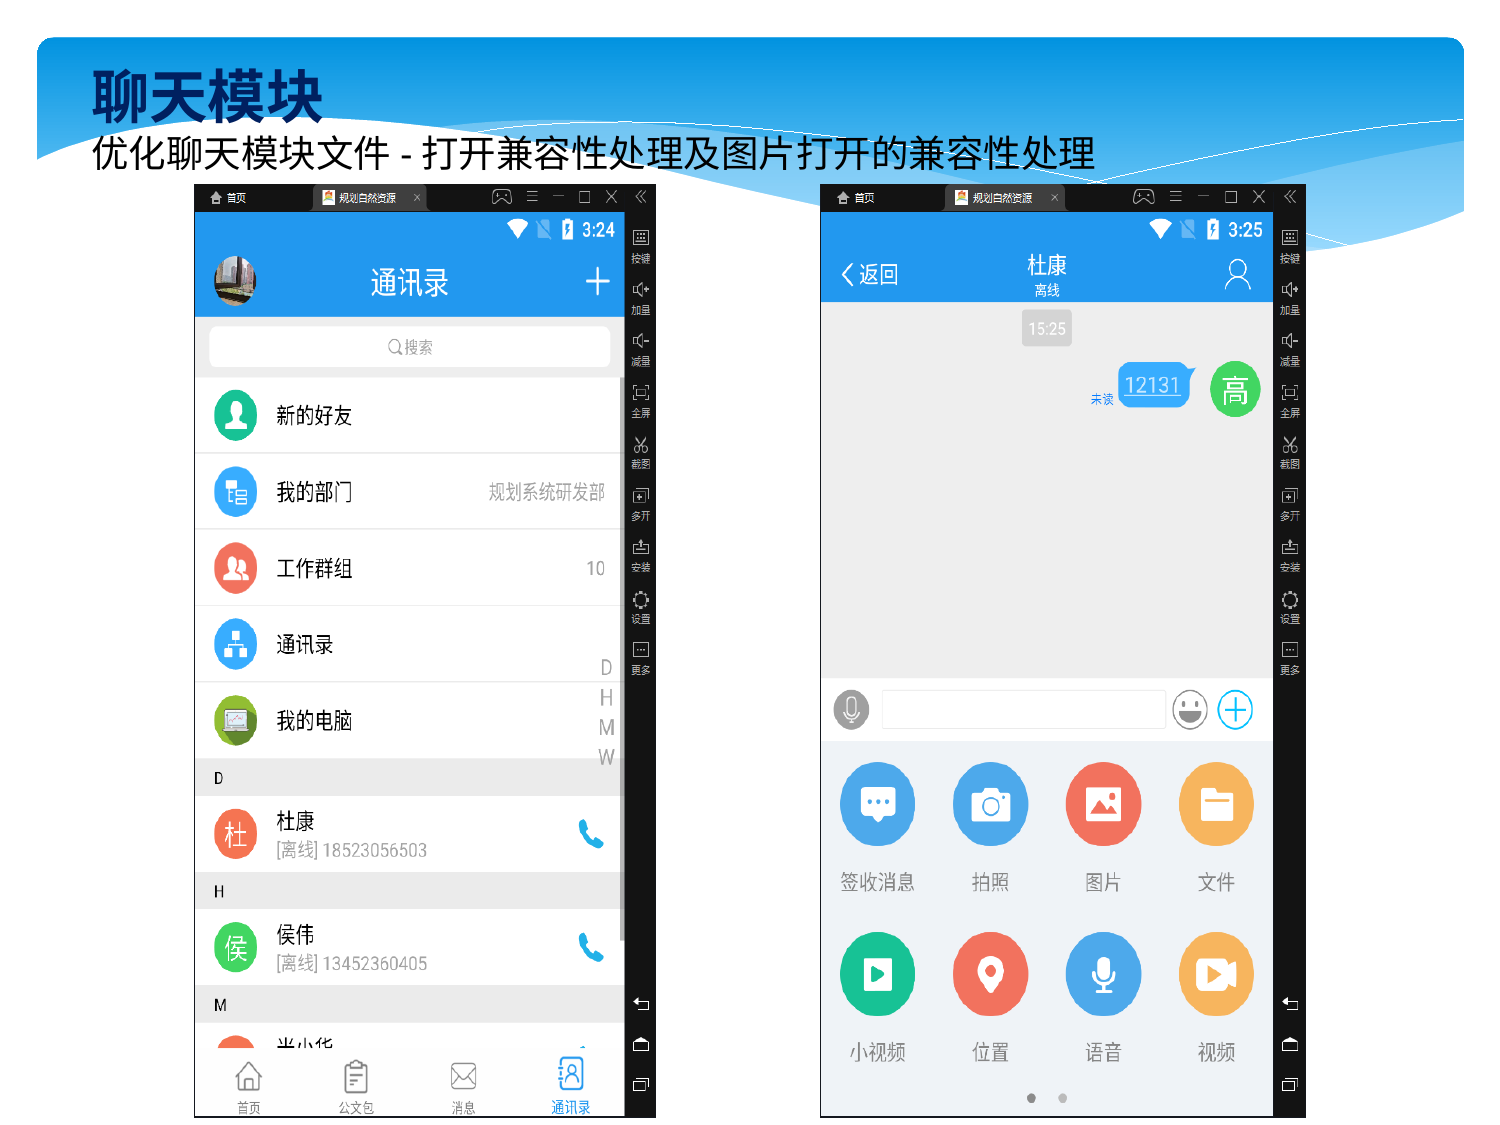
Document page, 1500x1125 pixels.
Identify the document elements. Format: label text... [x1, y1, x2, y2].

text_box 聊天模块 优化聊天模块文件-打开兼容性处理及图片打开的兼容性处理 [76, 53, 1117, 183]
picture [820, 184, 1306, 1118]
picture [194, 184, 656, 1118]
